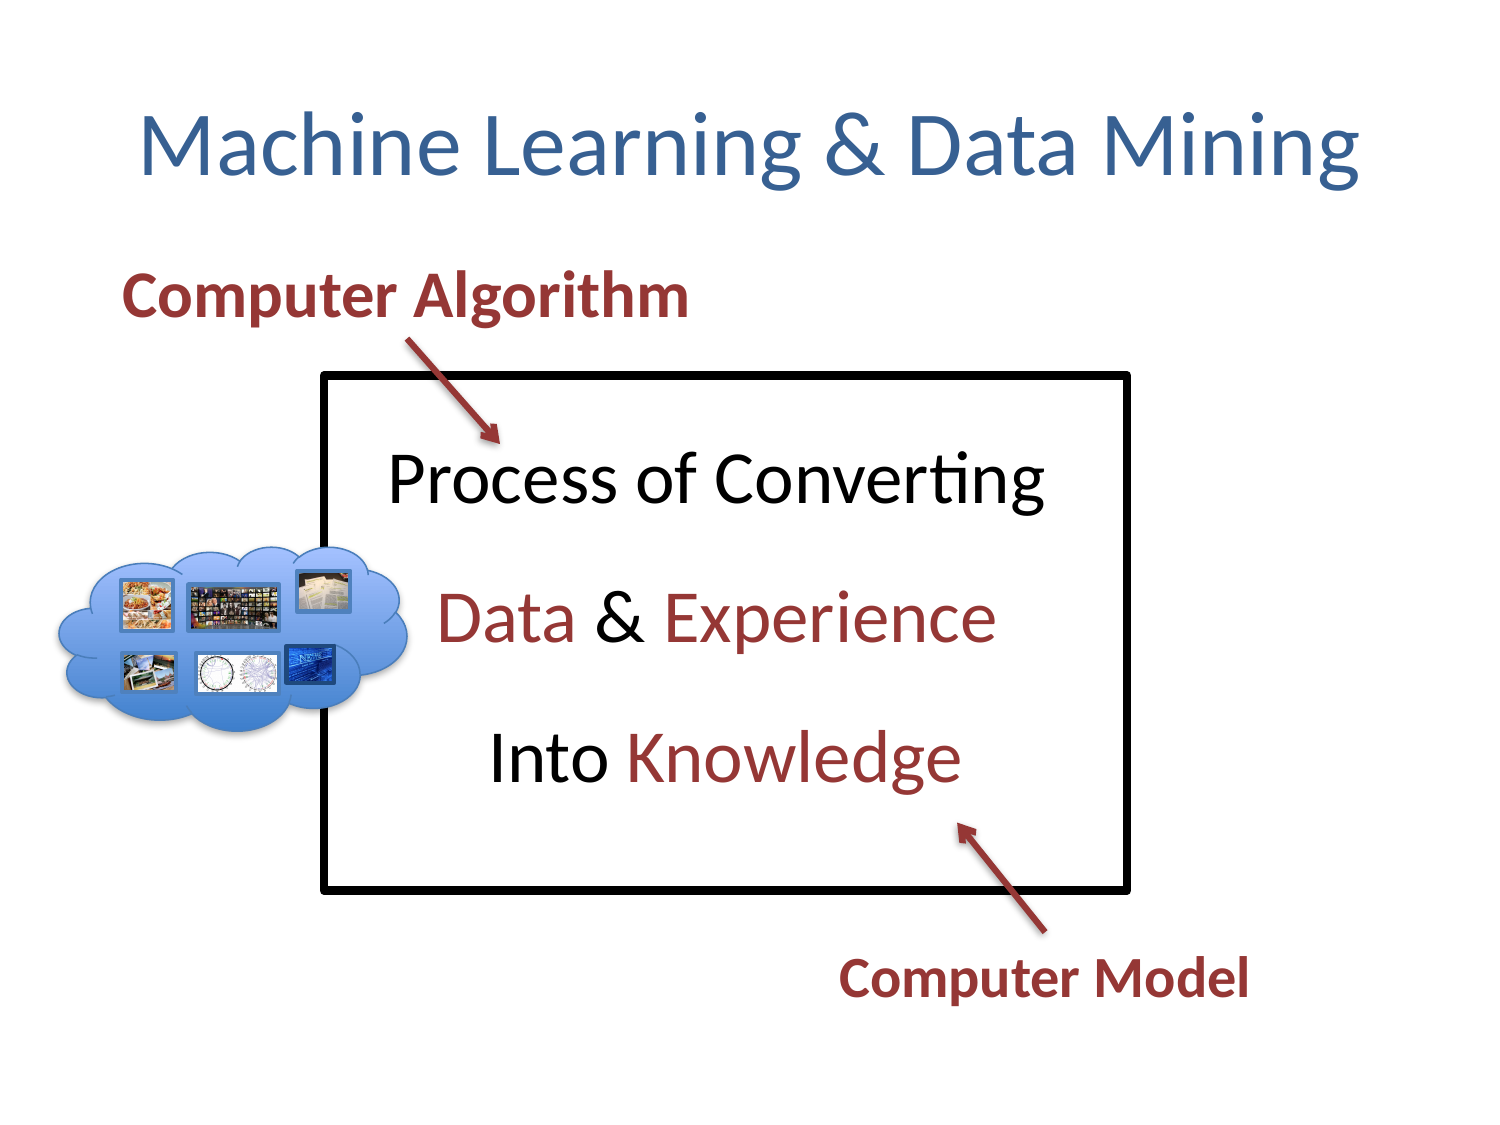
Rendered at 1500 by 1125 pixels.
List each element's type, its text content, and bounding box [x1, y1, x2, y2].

text_box Computer Algorithm [107, 243, 707, 339]
list Process of Converting Data & Experience Into Knowledge [323, 375, 1128, 891]
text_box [956, 822, 1046, 933]
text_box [59, 546, 408, 731]
text_box Computer Model [824, 932, 1266, 1017]
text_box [406, 339, 501, 445]
title Machine Learning & Data Mining [75, 45, 1425, 233]
